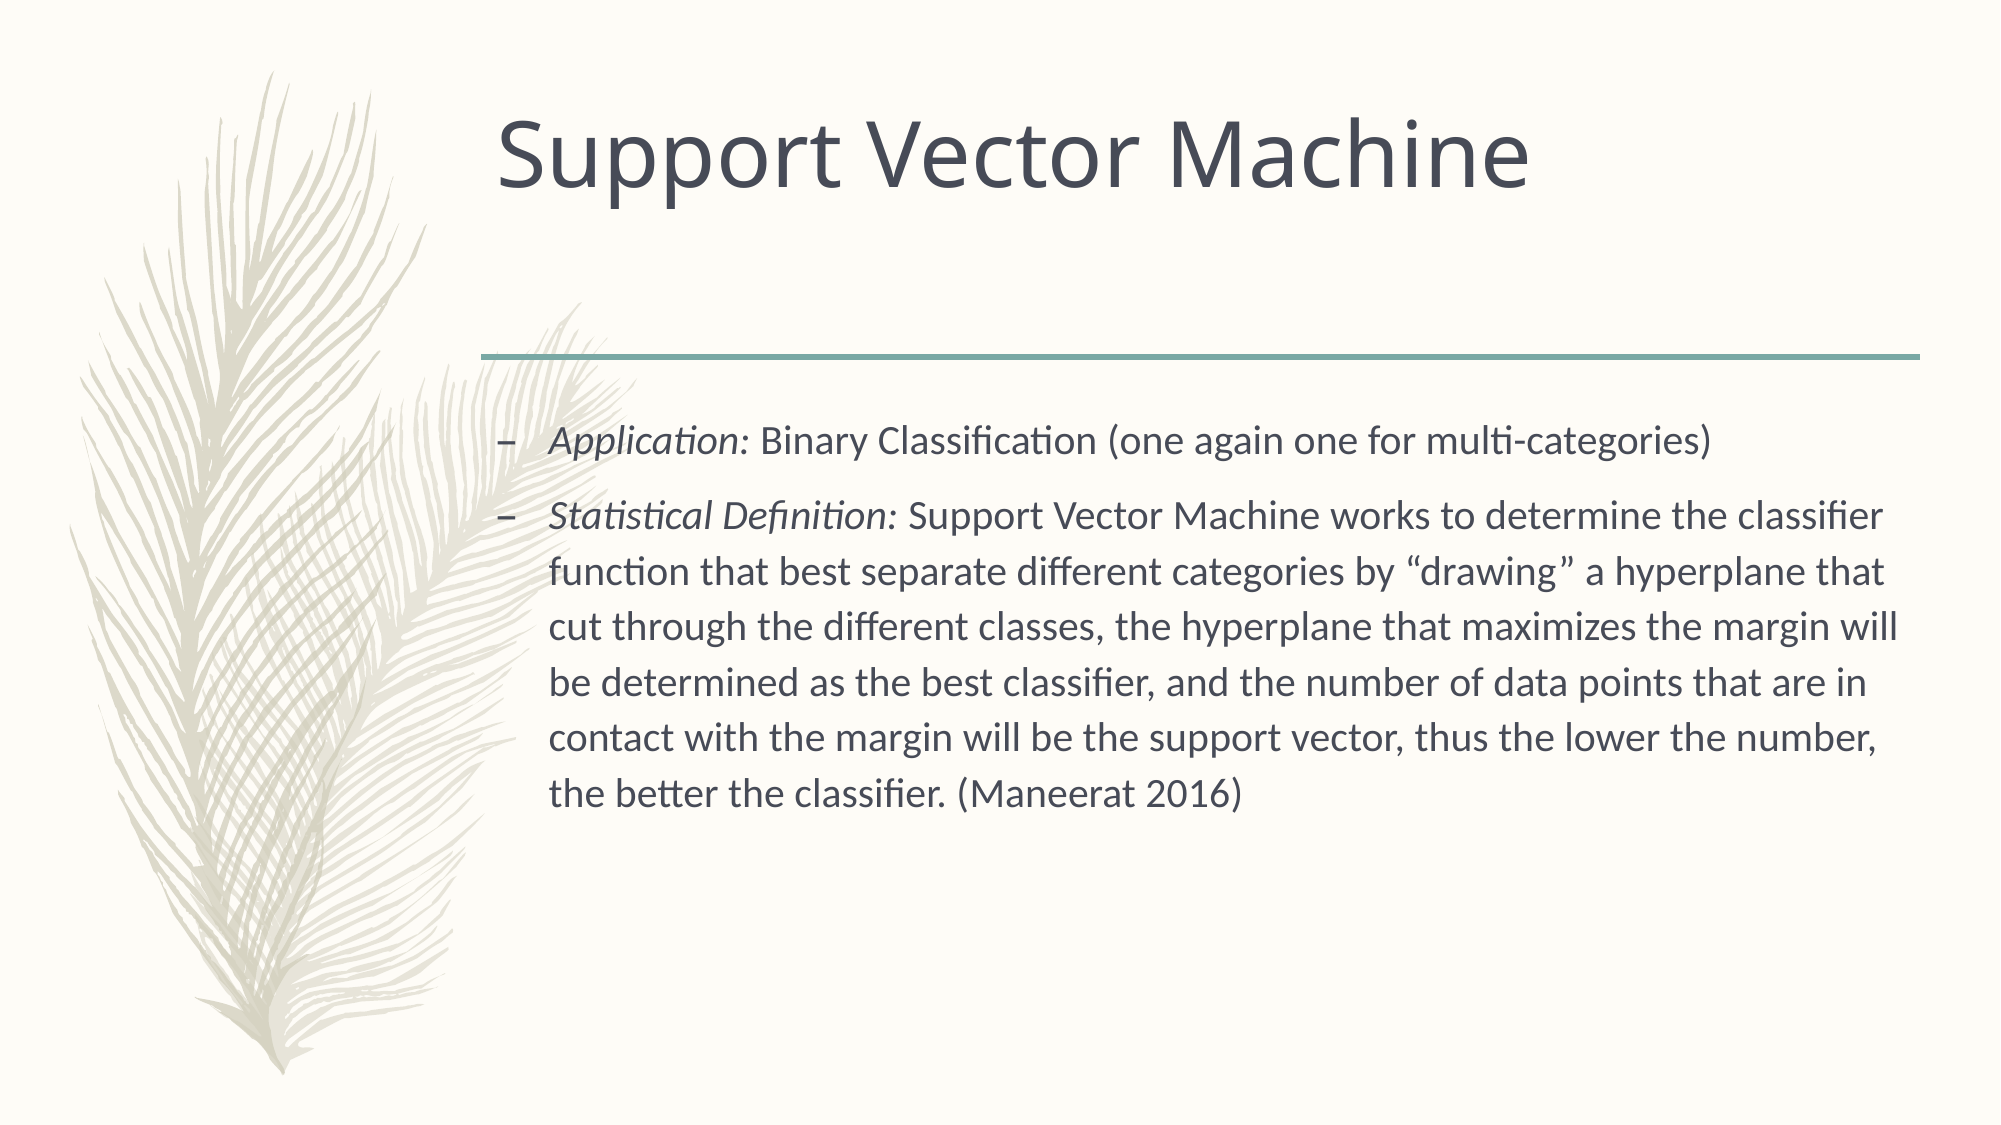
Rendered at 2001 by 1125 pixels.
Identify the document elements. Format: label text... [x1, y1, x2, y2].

title Support Vector Machine [481, 93, 1920, 350]
list Application: Binary Classification (one again one for multi-categories) Statistical Definition: Support Vector Machine works to determine the classifier function that best separate different categories by “drawing” a hyperplane that cut through the different classes, the hyperplane that maximizes the margin will be determined as the best classifier, and the number of data points that are in contact with the margin will be the support vector, thus the lower the number, the better the classifier. (Maneerat 2016) [481, 399, 1920, 999]
